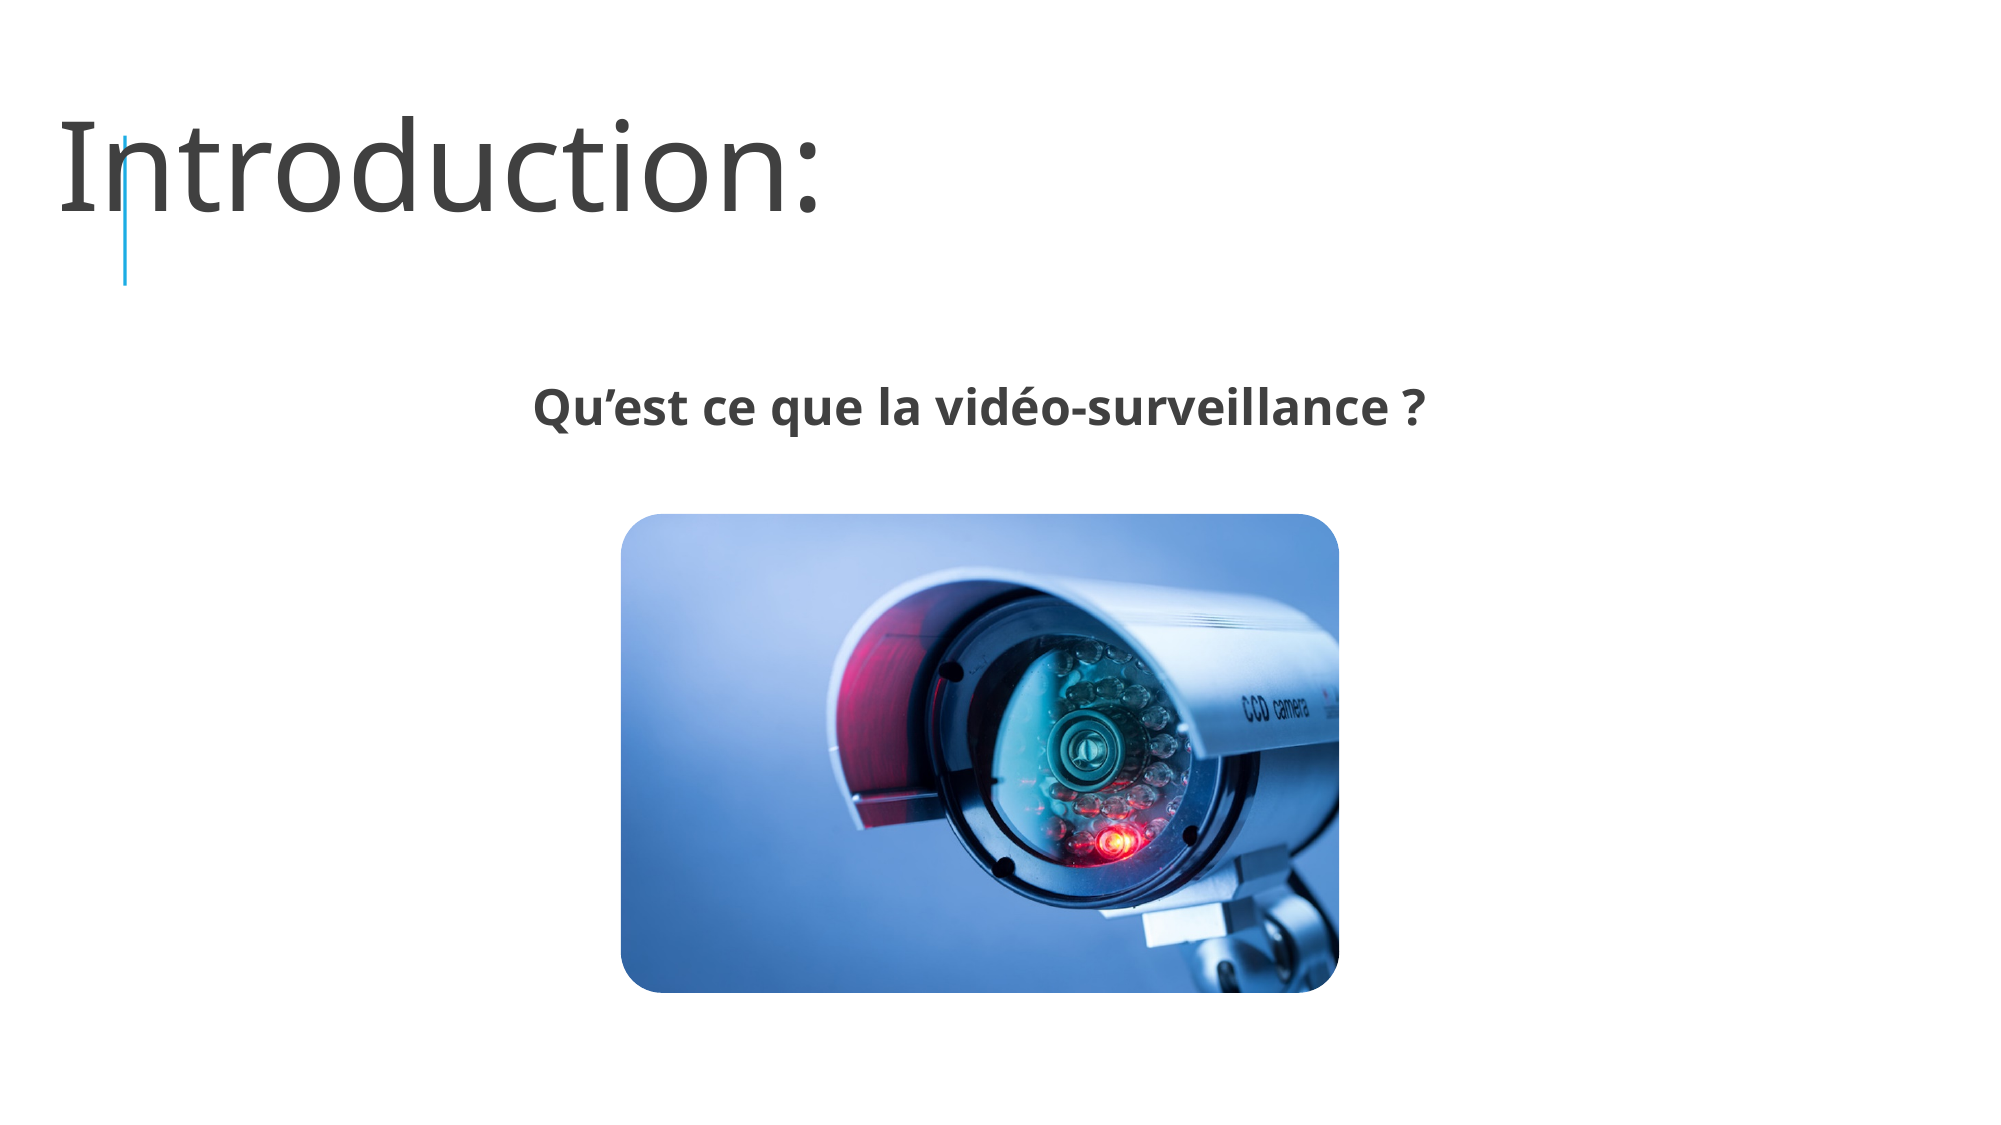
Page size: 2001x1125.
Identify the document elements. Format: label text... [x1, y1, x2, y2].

text_box [620, 513, 1340, 993]
text_box Introduction: [26, 117, 889, 245]
text_box Qu’est ce que la vidéo-surveillance ? [503, 315, 1457, 444]
